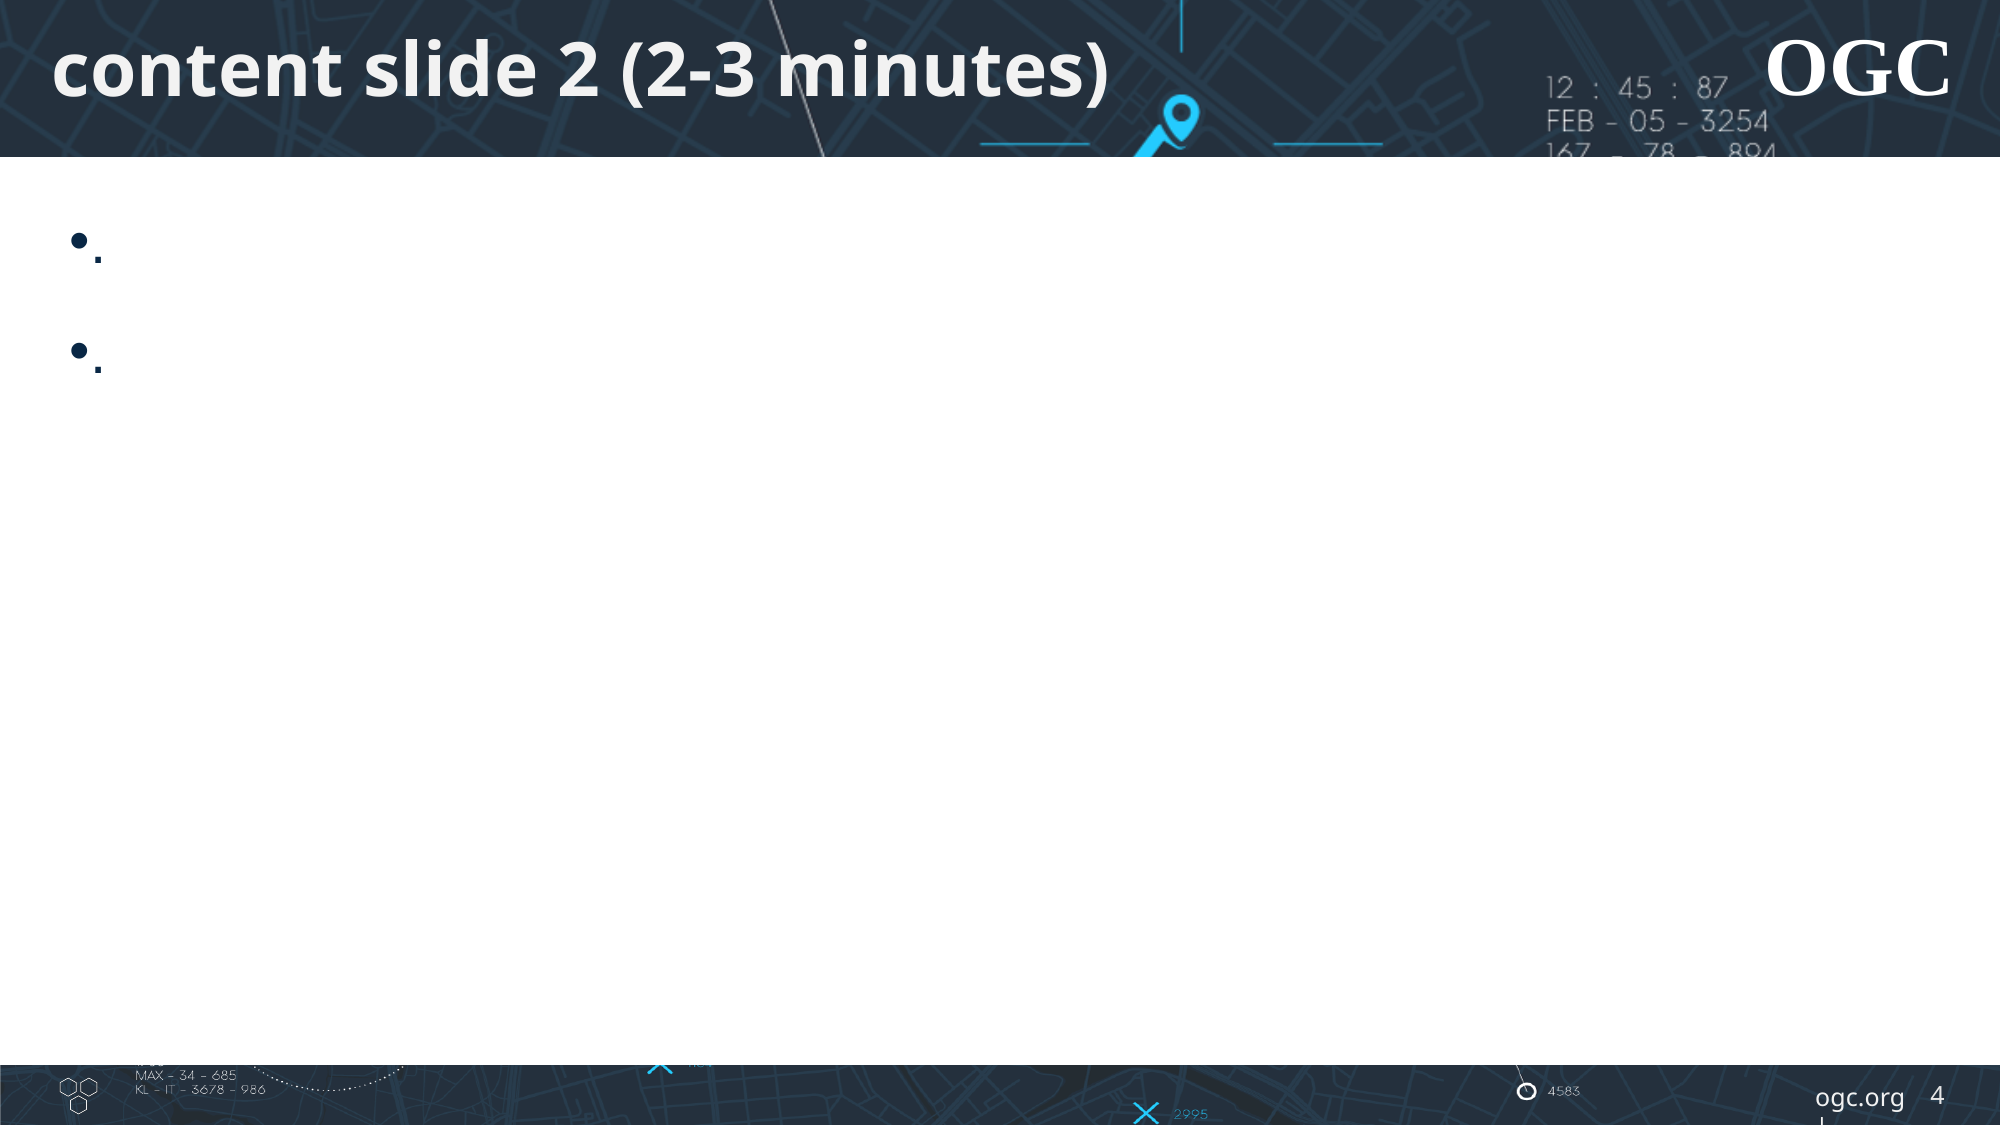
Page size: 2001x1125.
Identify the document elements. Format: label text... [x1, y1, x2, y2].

slide_number 4 [1772, 1073, 1960, 1121]
picture [51, 1069, 106, 1123]
title content slide 2 (2-3 minutes) [36, 9, 1762, 135]
list . . [54, 190, 1780, 905]
